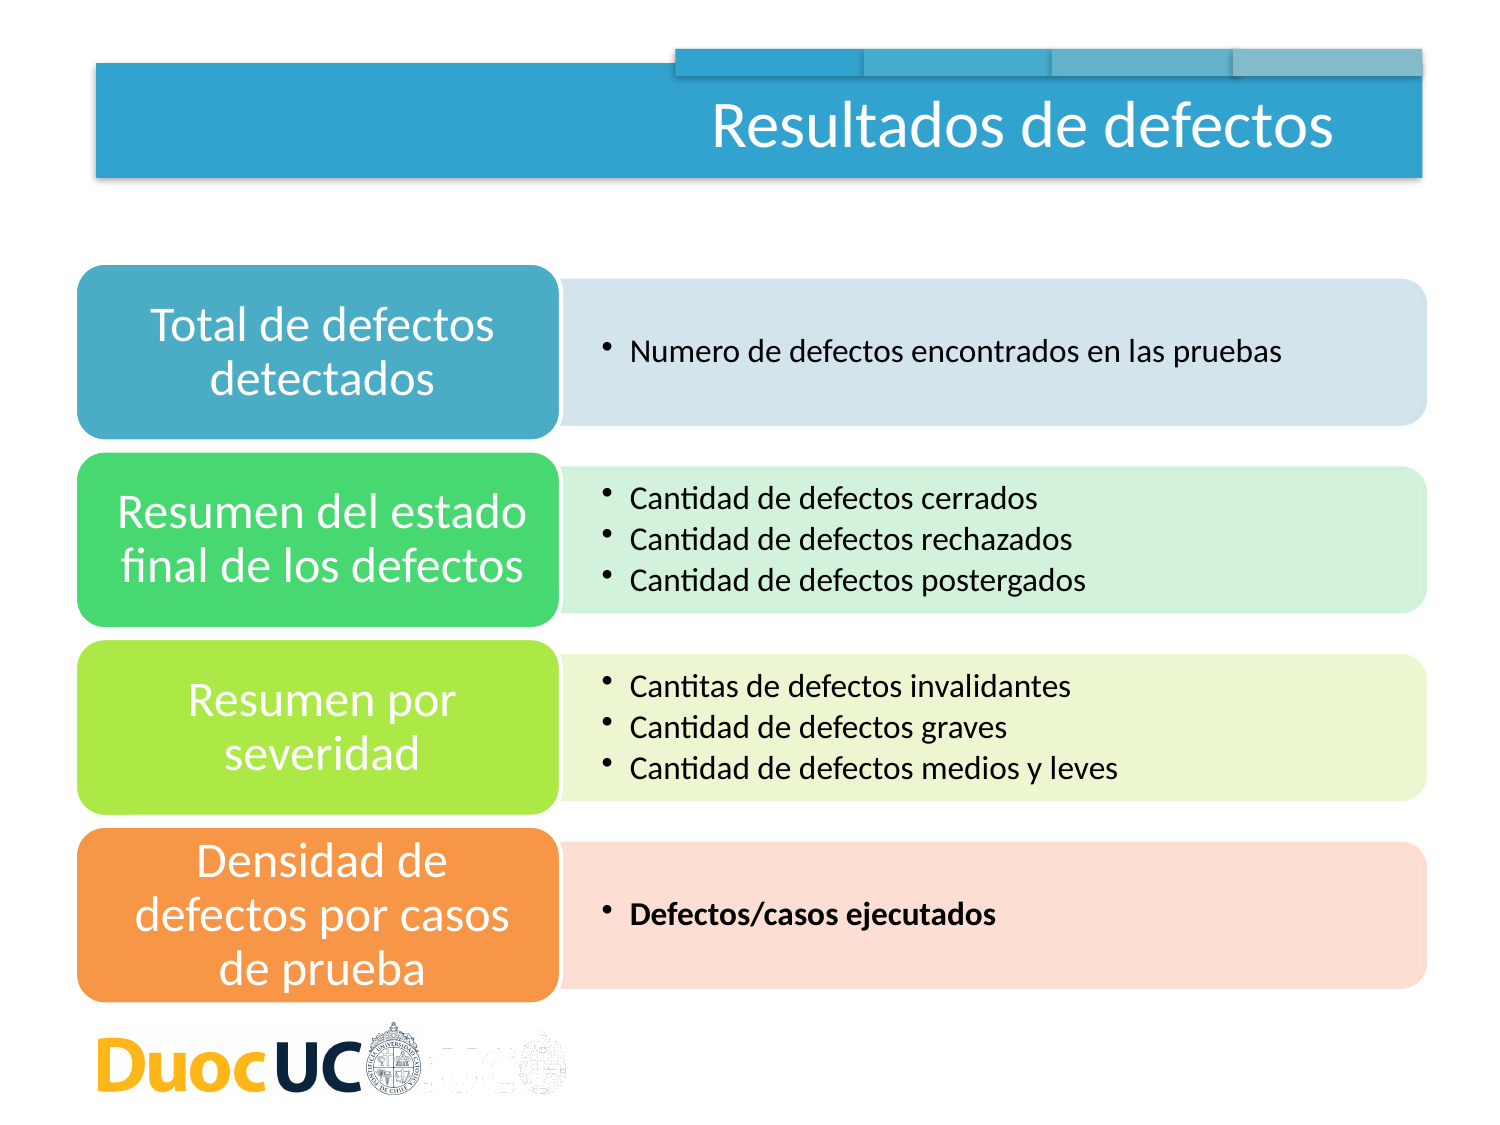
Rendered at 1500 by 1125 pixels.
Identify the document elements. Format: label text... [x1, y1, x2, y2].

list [74, 262, 1426, 1006]
text_box Resultados de defectos [0, 27, 1350, 215]
picture [96, 1021, 566, 1095]
